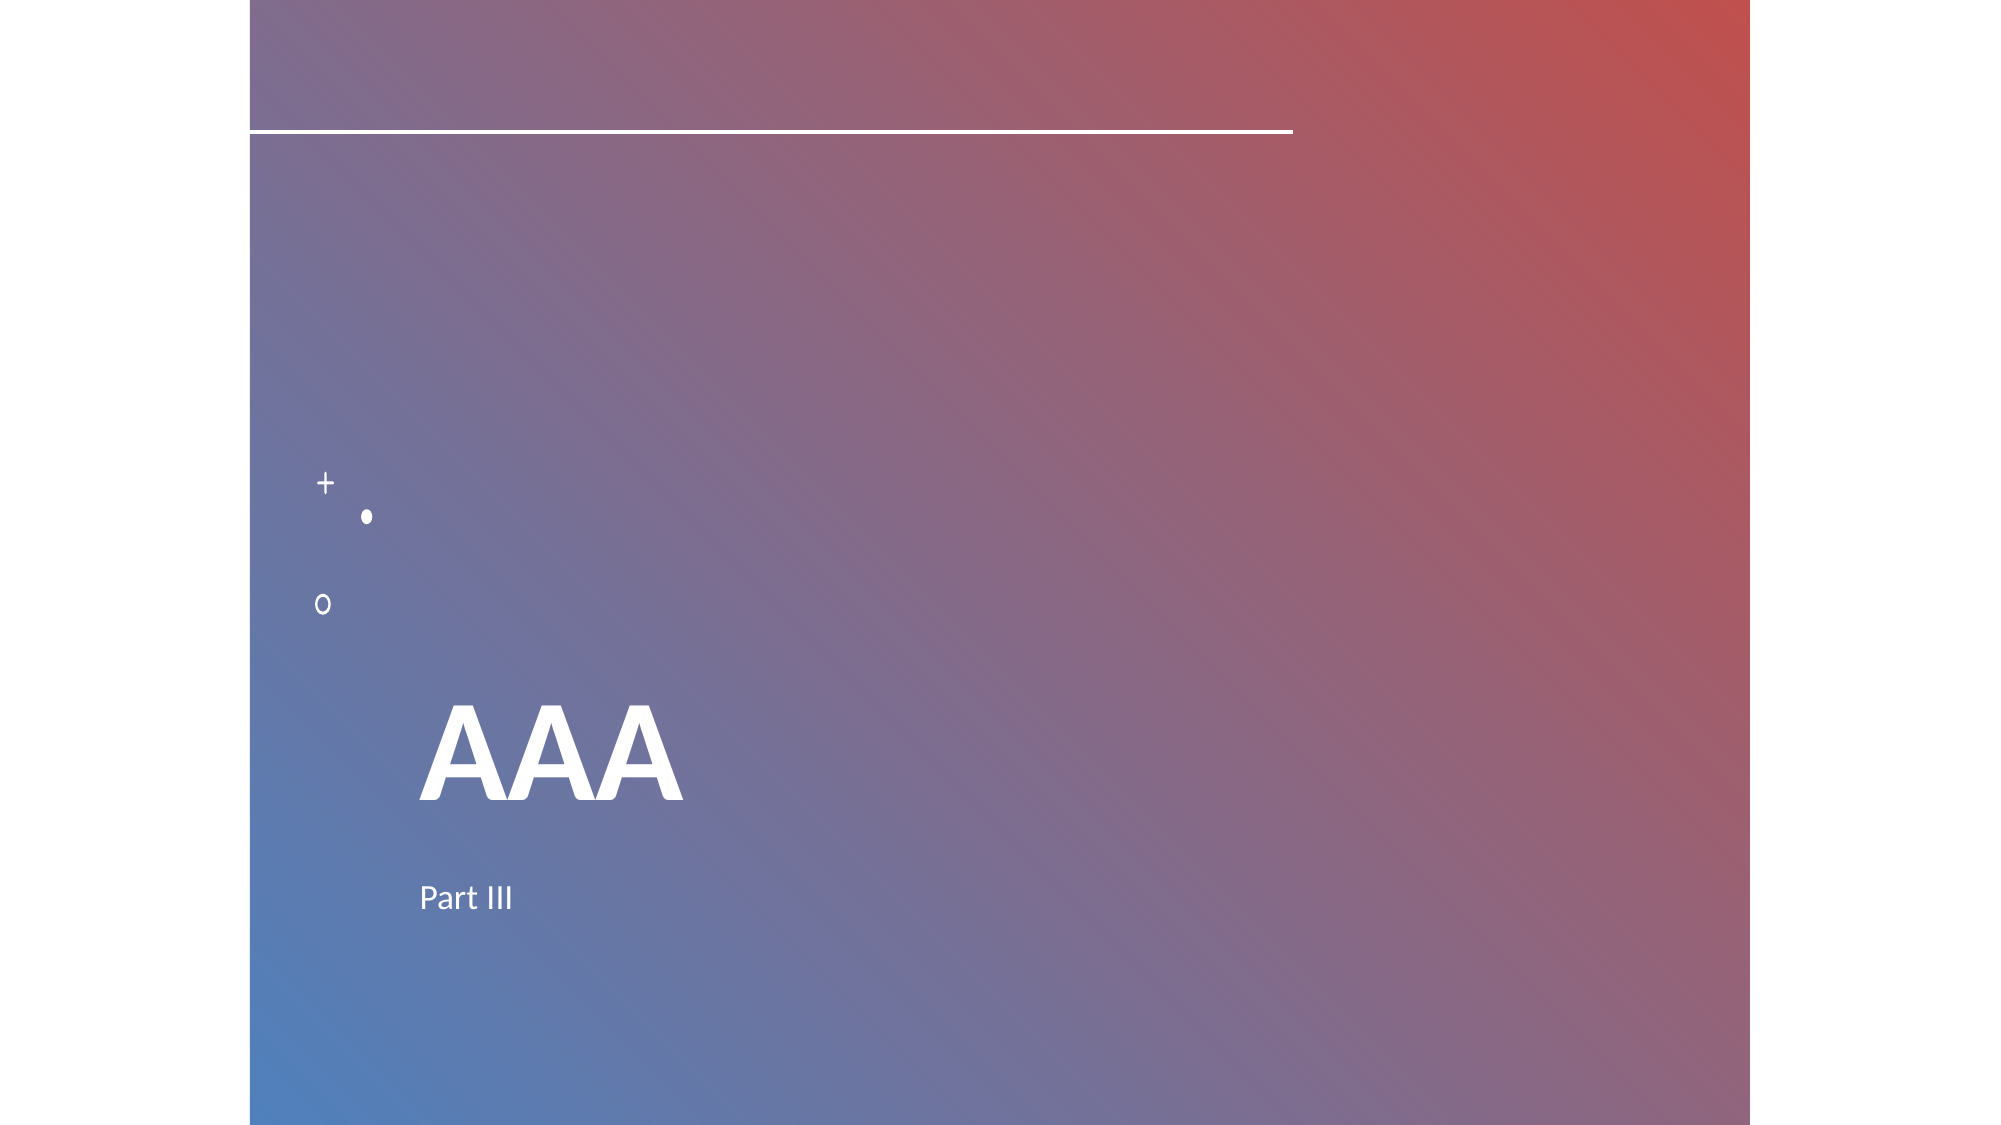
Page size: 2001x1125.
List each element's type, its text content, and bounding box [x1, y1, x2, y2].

text_box [317, 471, 335, 495]
text_box [248, 0, 1752, 1125]
text_box [361, 509, 373, 525]
title AAA [404, 372, 1596, 836]
text_box [315, 593, 331, 615]
list Part III [404, 836, 1596, 960]
